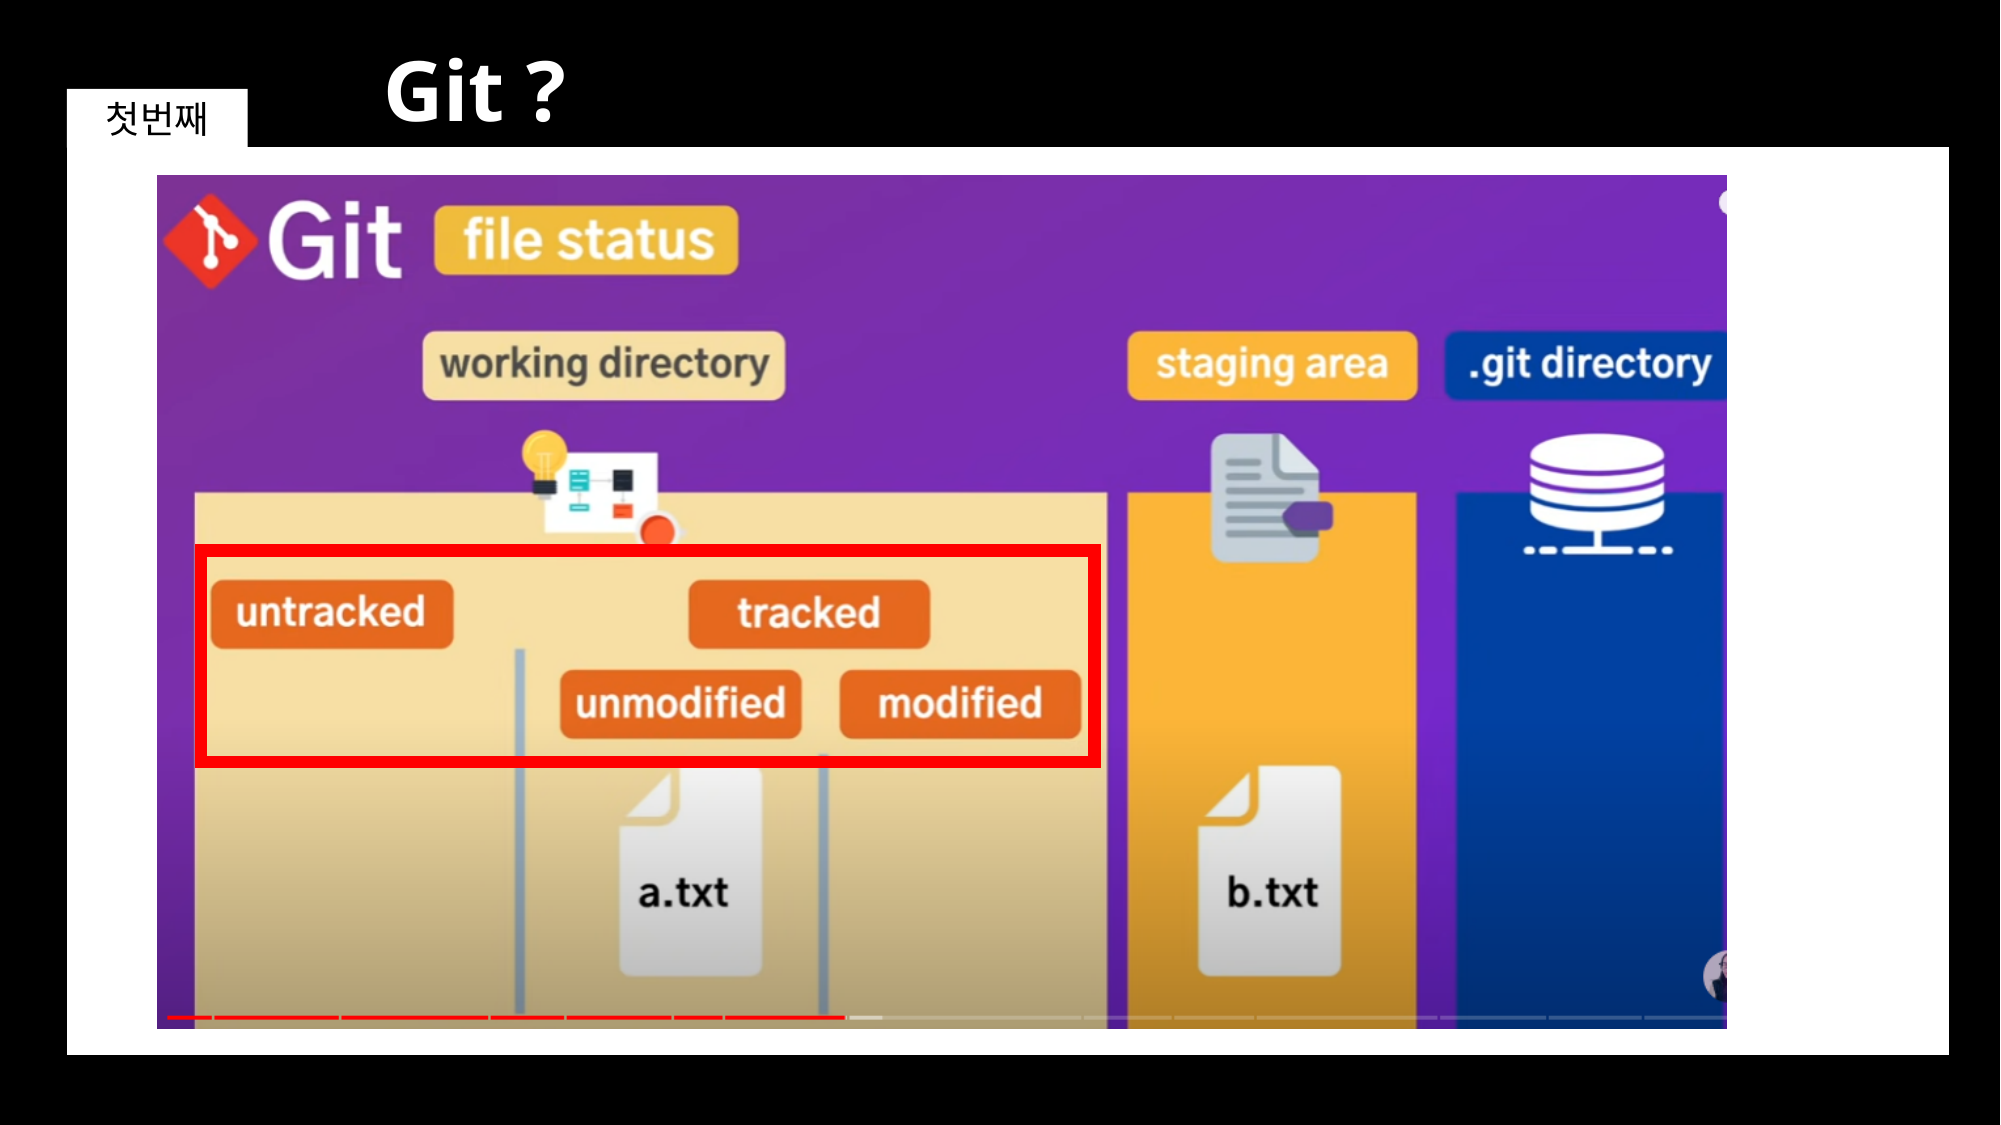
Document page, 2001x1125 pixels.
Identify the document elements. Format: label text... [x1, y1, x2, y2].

text_box 첫번째 [66, 88, 249, 149]
picture [157, 175, 1727, 1029]
text_box Git ? [368, 30, 582, 145]
text_box ```` [65, 145, 1951, 1057]
